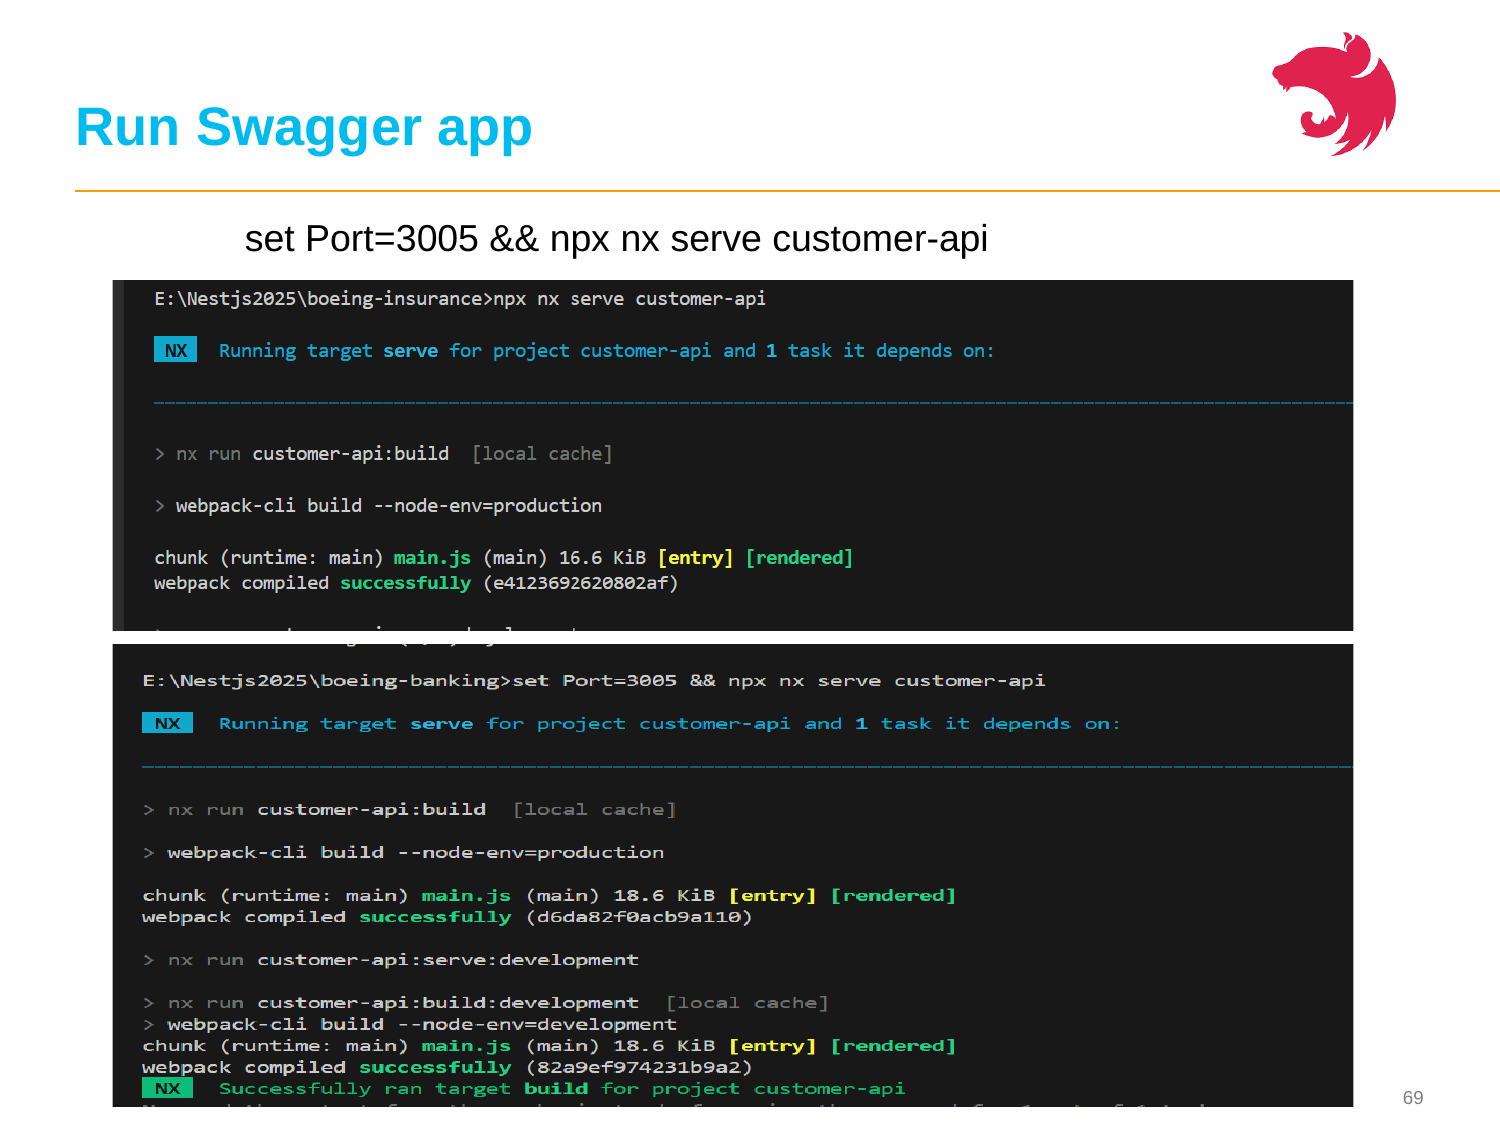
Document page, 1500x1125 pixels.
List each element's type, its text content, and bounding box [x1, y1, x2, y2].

picture [112, 644, 1354, 1107]
title Run Swagger app [75, 27, 1422, 157]
text_box set Port=3005 && npx nx serve customer-api [230, 206, 1015, 266]
picture [112, 280, 1354, 631]
